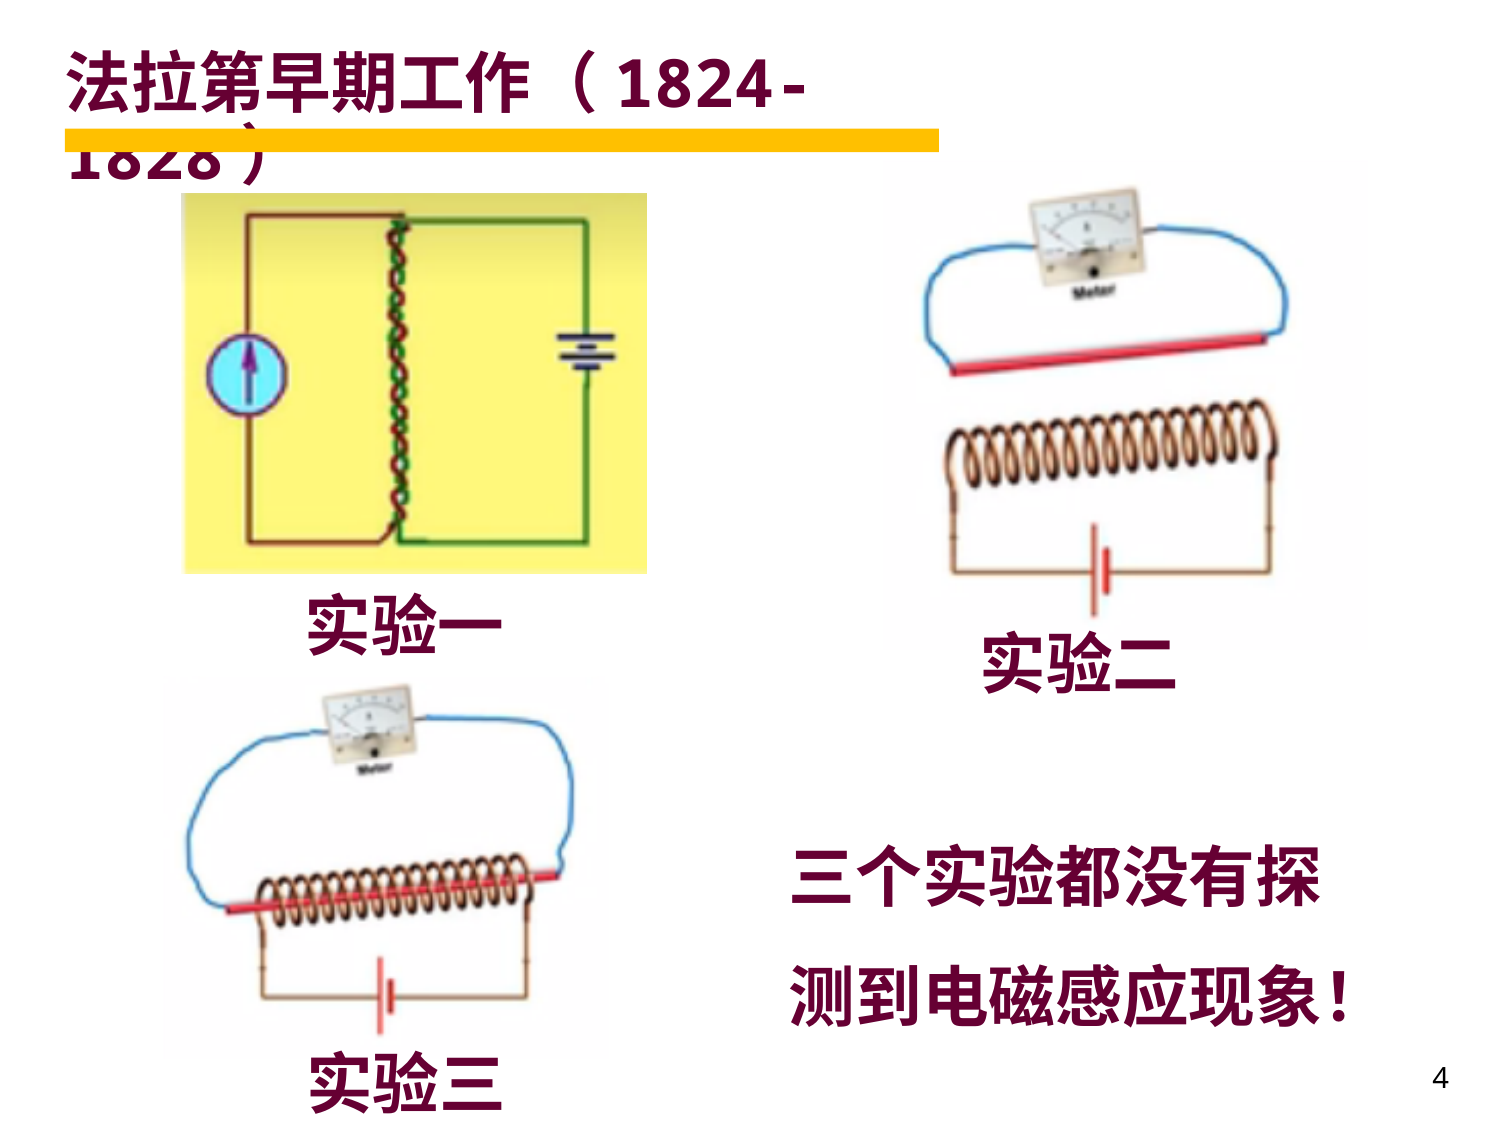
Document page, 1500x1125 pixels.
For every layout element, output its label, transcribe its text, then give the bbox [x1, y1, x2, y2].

text_box [64, 128, 939, 153]
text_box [163, 676, 609, 1125]
text_box 法拉第早期工作（1824-1828） [49, 42, 975, 135]
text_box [883, 160, 1368, 715]
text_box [181, 193, 647, 678]
text_box 三个实验都没有探测到电磁感应现象！ [773, 786, 1394, 878]
slide_number 4 [1151, 1031, 1465, 1107]
